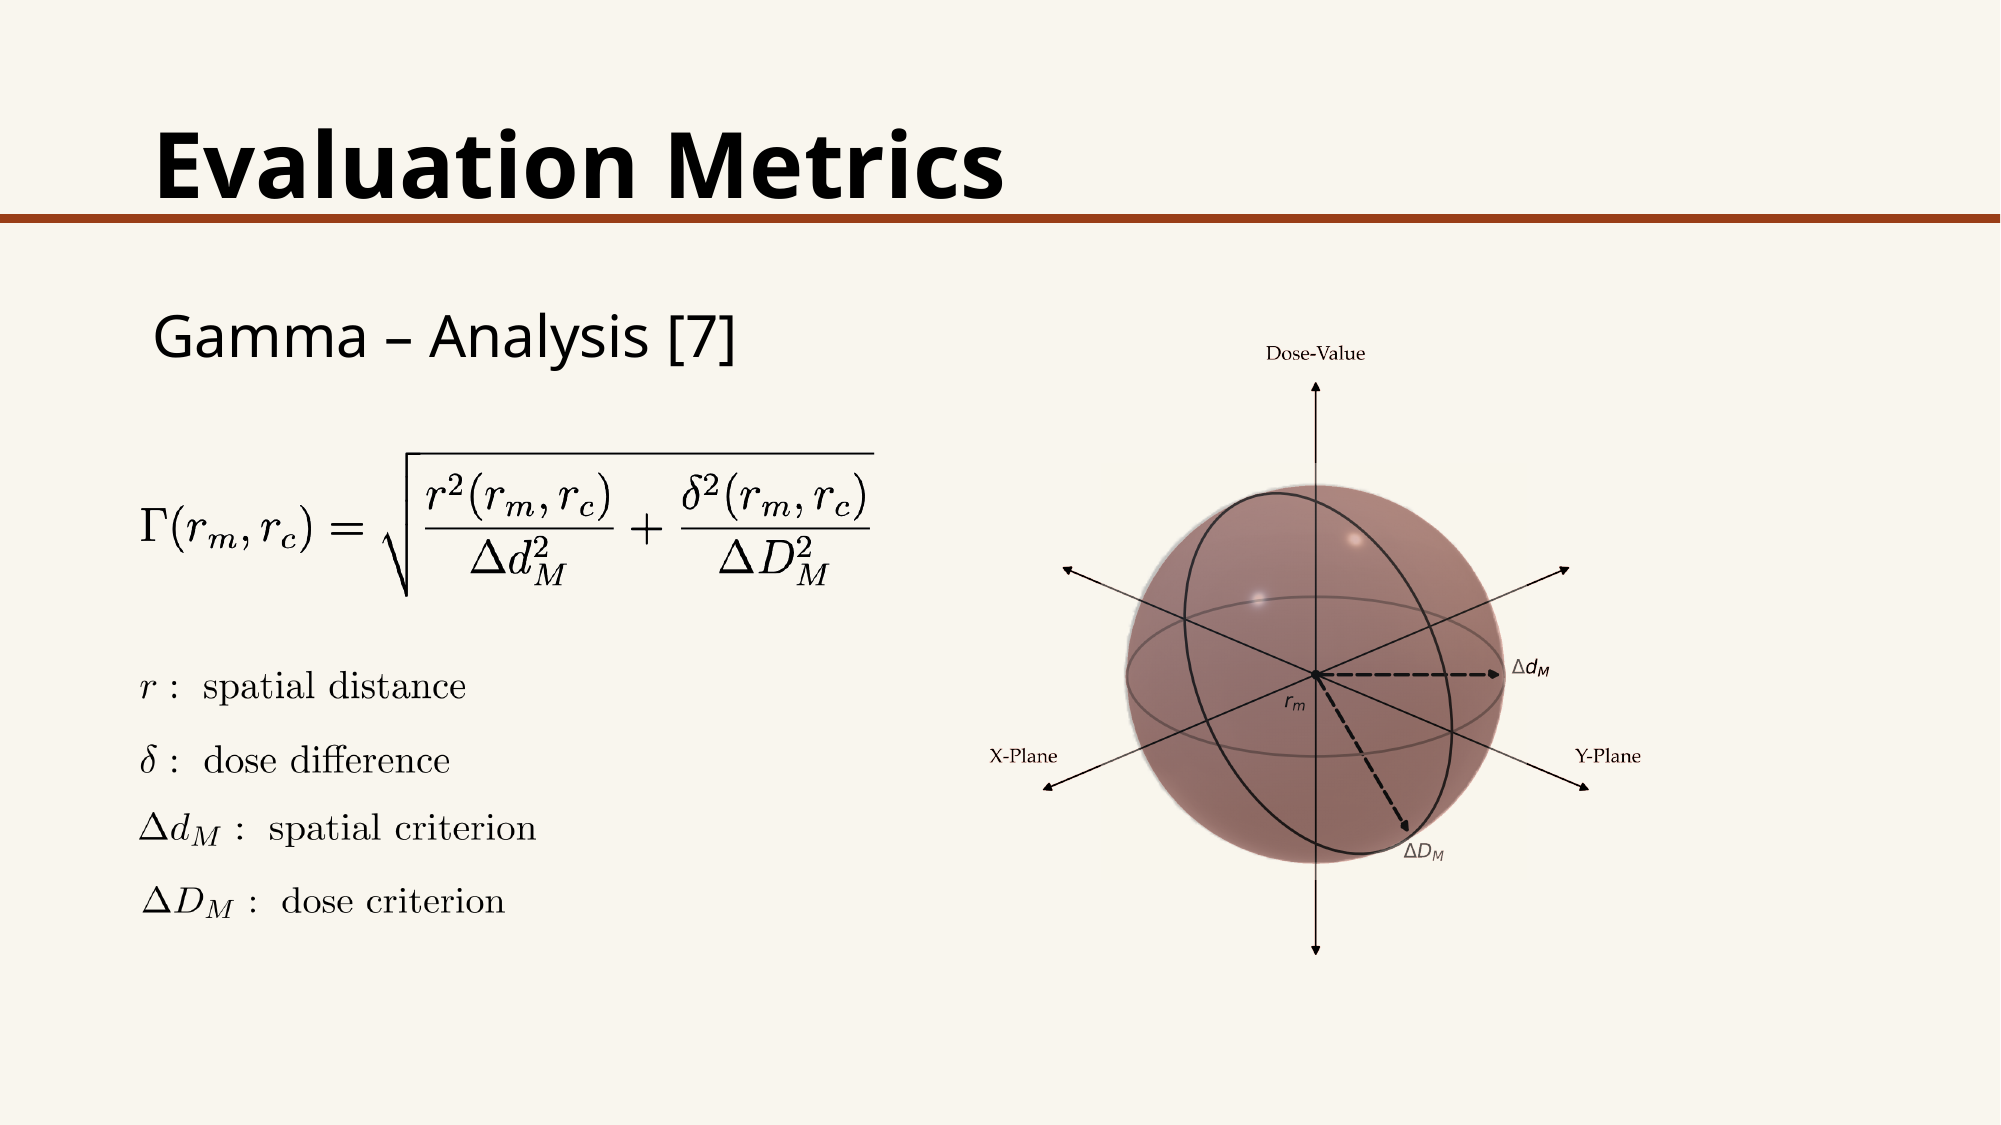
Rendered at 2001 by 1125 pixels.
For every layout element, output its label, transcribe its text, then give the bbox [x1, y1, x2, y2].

picture [137, 418, 895, 615]
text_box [137, 670, 536, 918]
title Evaluation Metrics [137, 59, 1863, 278]
list Gamma – Analysis [7] [137, 299, 1863, 1014]
picture [974, 323, 1663, 989]
